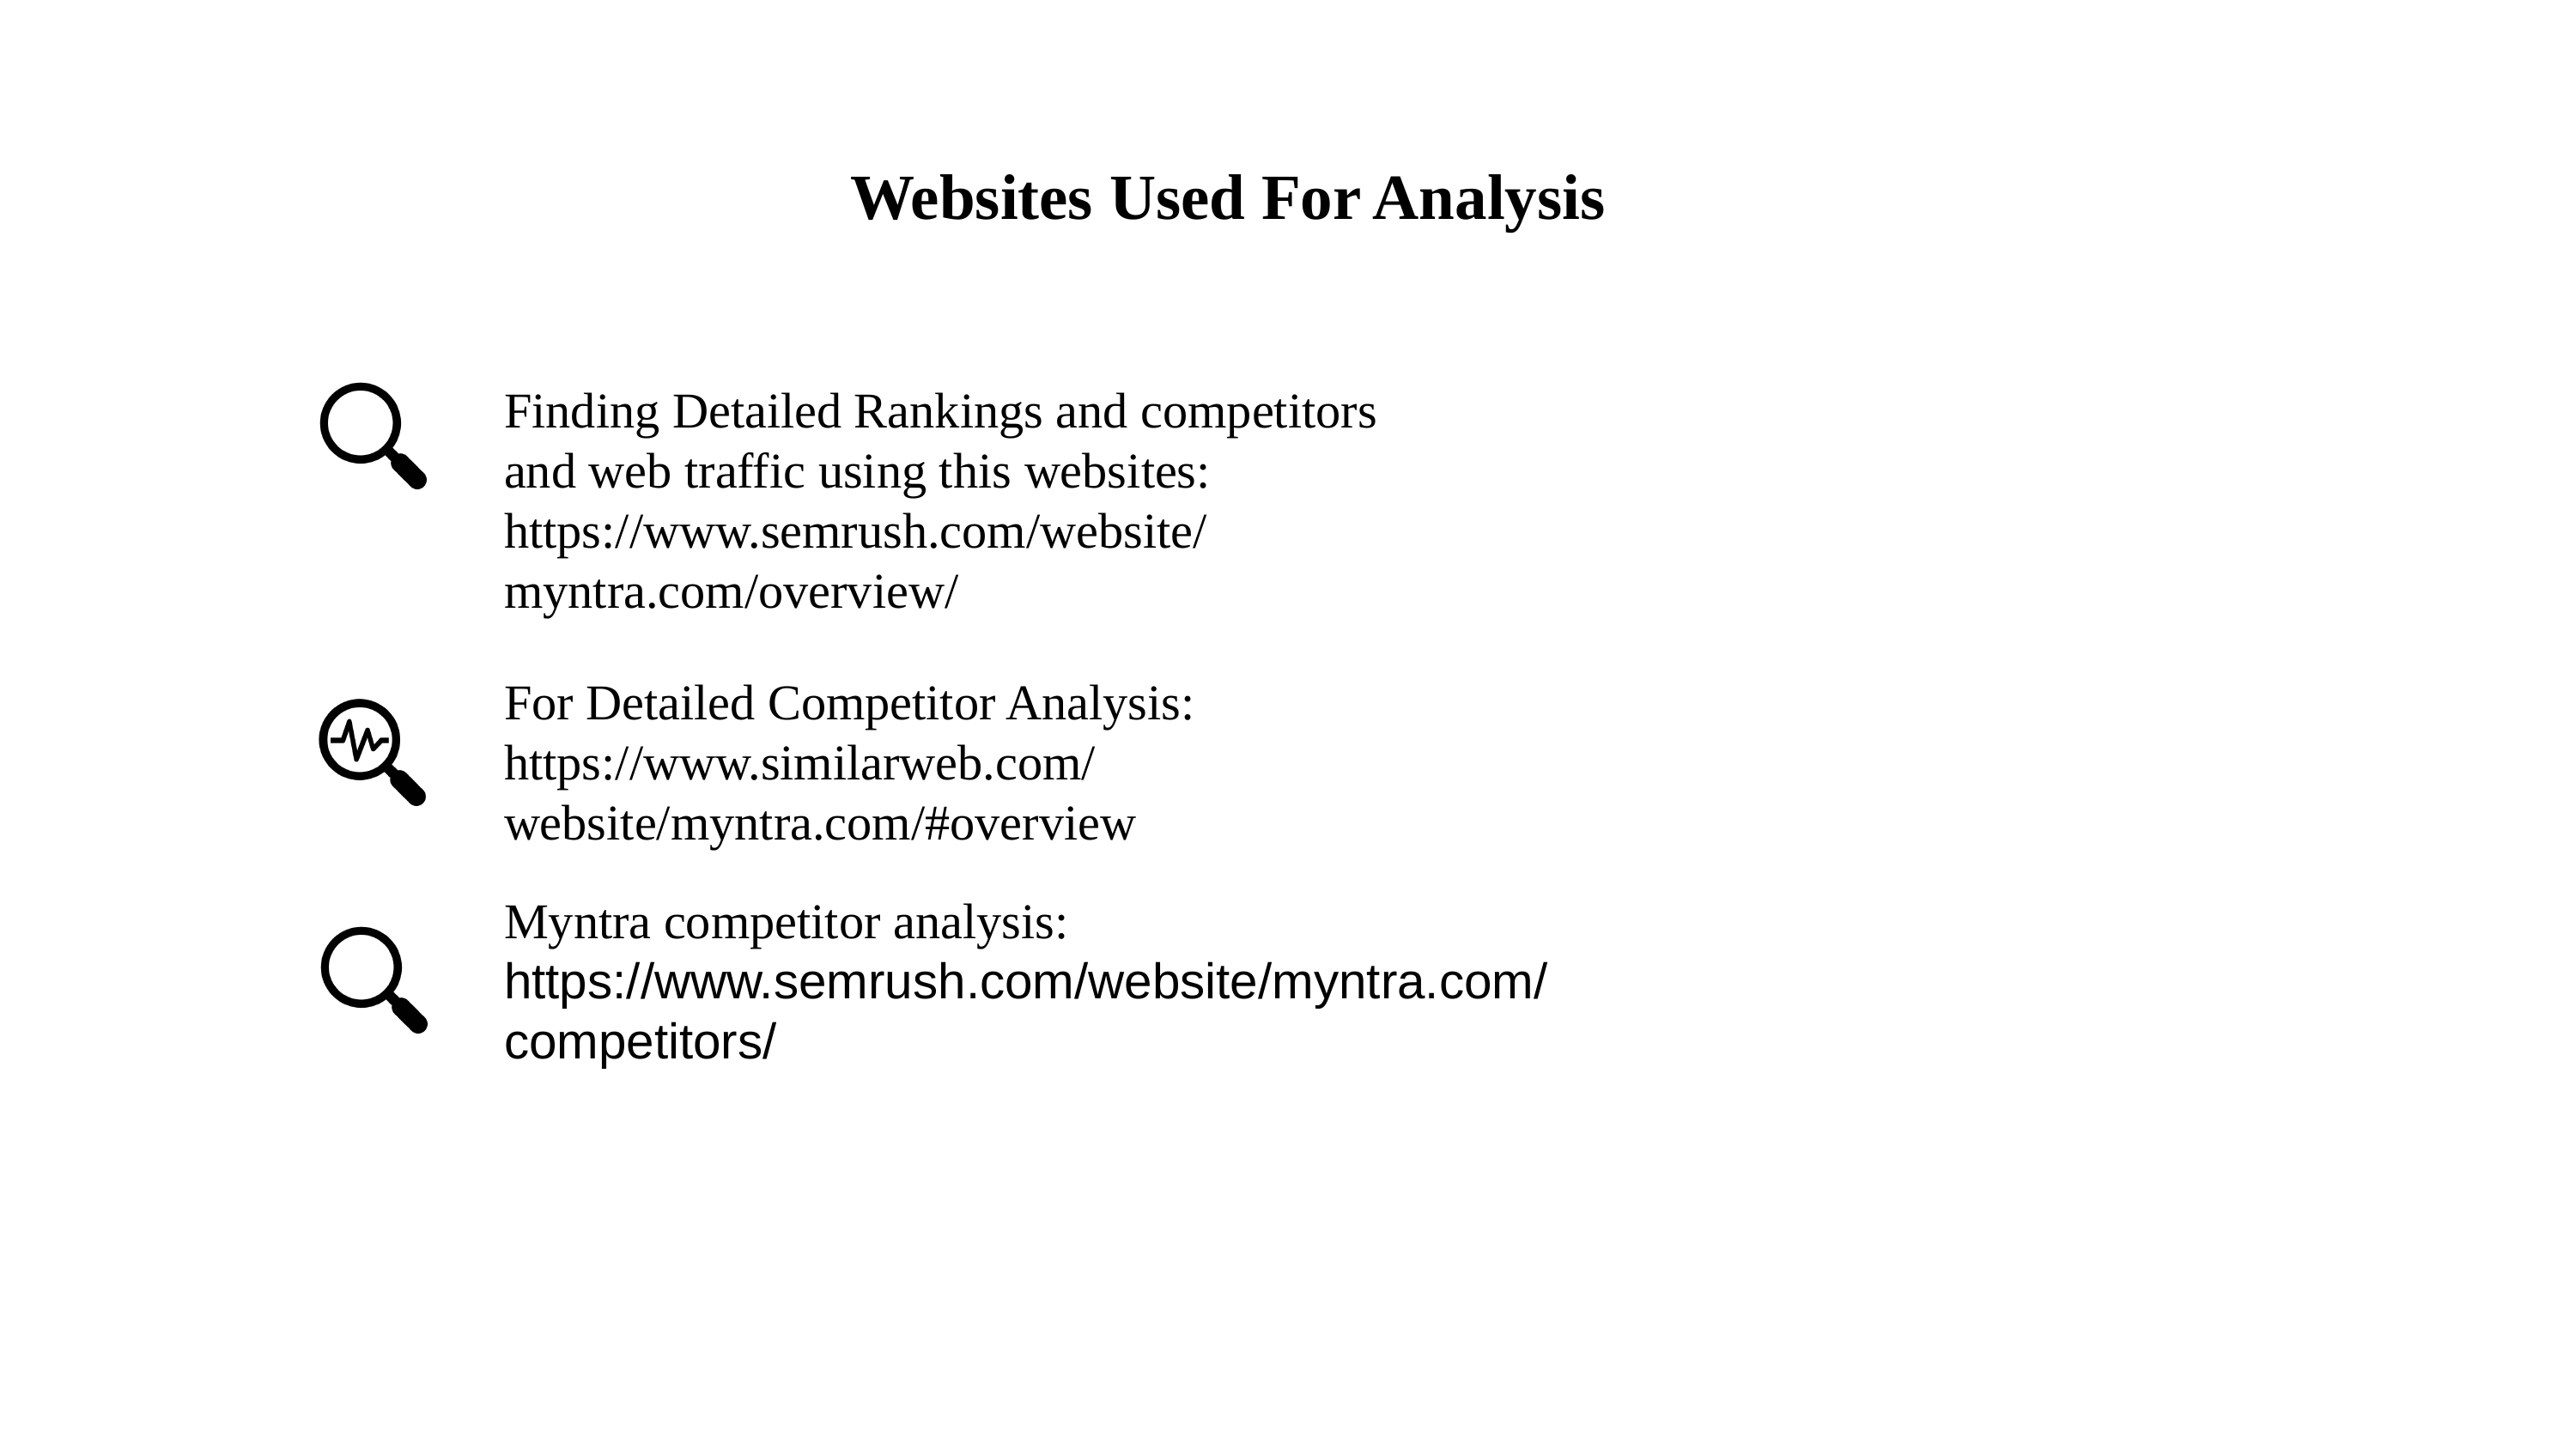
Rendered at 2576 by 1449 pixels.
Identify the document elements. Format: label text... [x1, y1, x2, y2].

picture [309, 914, 439, 1045]
text_box Finding Detailed Rankings and competitors and web traffic using this websites: https://www.semrush.com/website/myntra.com/overview/ [491, 371, 1432, 685]
text_box Myntra competitor analysis: https://www.semrush.com/website/myntra.com/competitors/ [491, 882, 1780, 1076]
picture [307, 371, 438, 500]
title Websites Used For Analysis [680, 94, 1776, 302]
picture [307, 687, 438, 817]
text_box For Detailed Competitor Analysis: https://www.similarweb.com/website/myntra.com/#overview [491, 685, 1226, 857]
